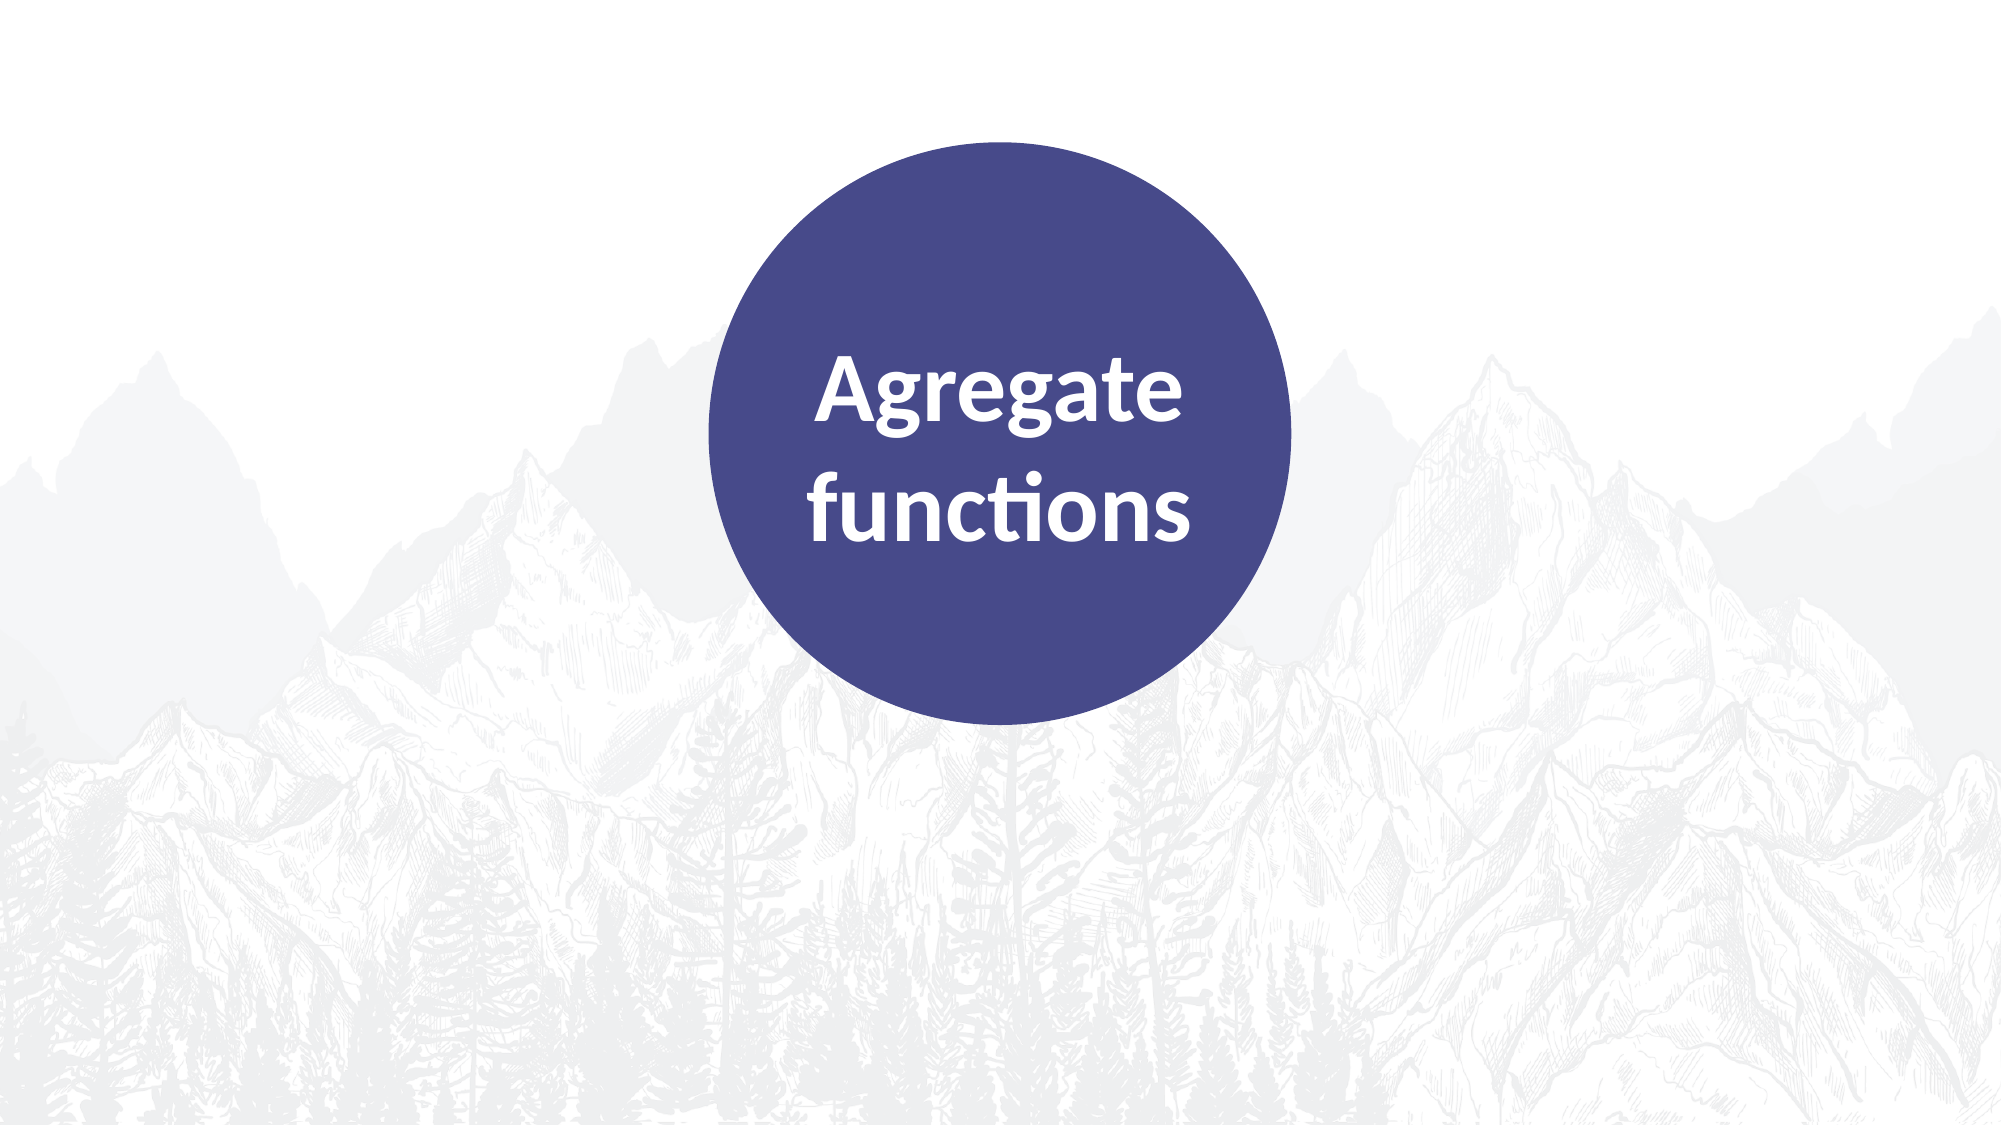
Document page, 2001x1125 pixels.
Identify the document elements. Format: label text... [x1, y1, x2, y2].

text_box Agregate functions [742, 306, 1257, 563]
